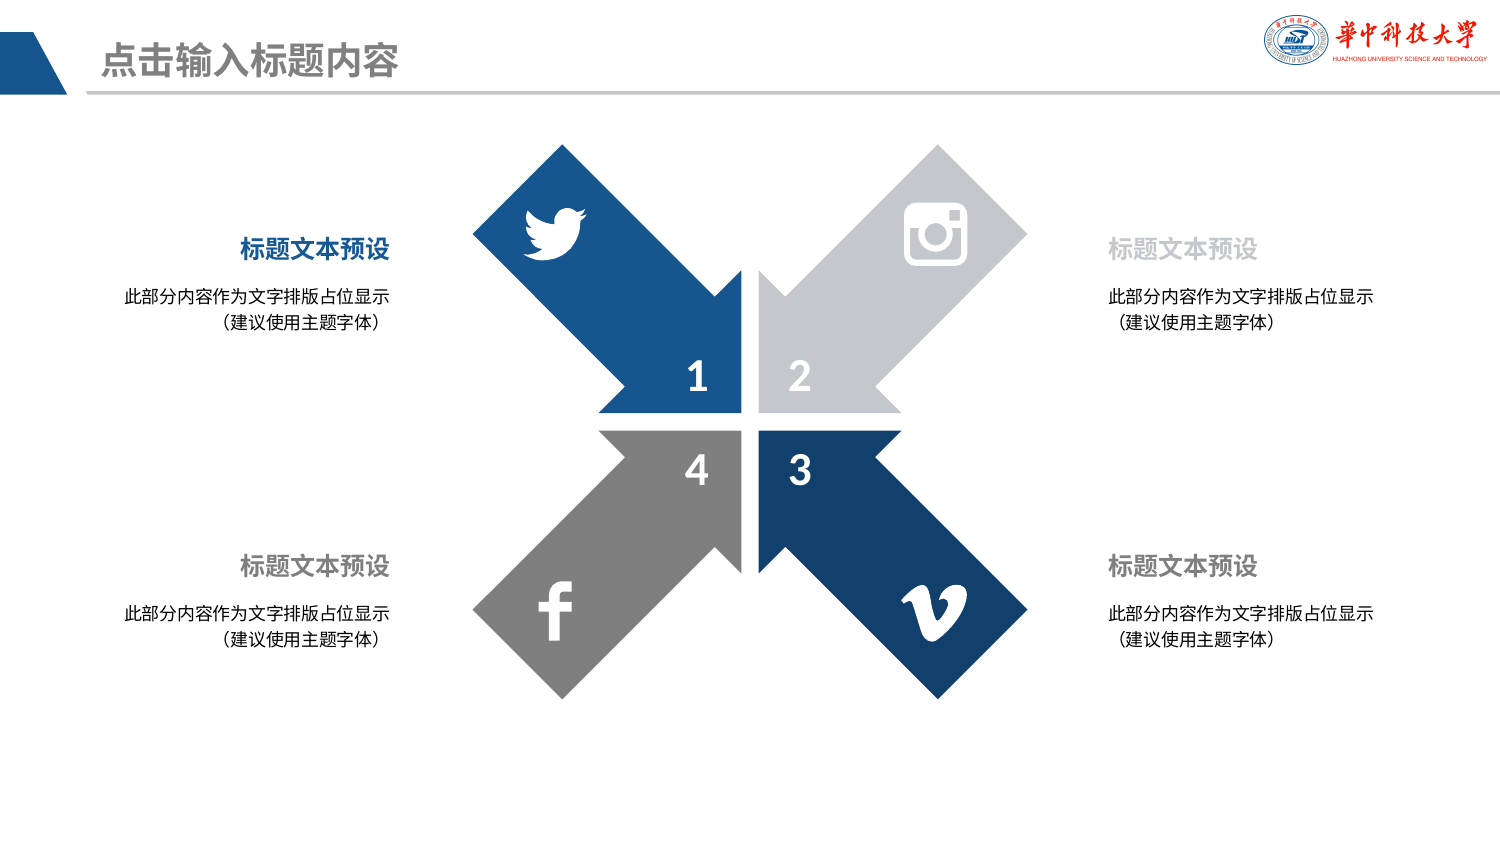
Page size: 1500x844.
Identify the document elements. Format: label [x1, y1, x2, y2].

text_box [470, 430, 764, 644]
text_box [712, 199, 1030, 409]
text_box [99, 549, 403, 661]
text_box [1095, 233, 1399, 345]
text_box [1095, 549, 1399, 661]
text_box [99, 233, 403, 345]
text_box [0, 28, 1500, 95]
text_box [769, 384, 972, 702]
picture [1264, 15, 1487, 65]
text_box [523, 142, 731, 429]
